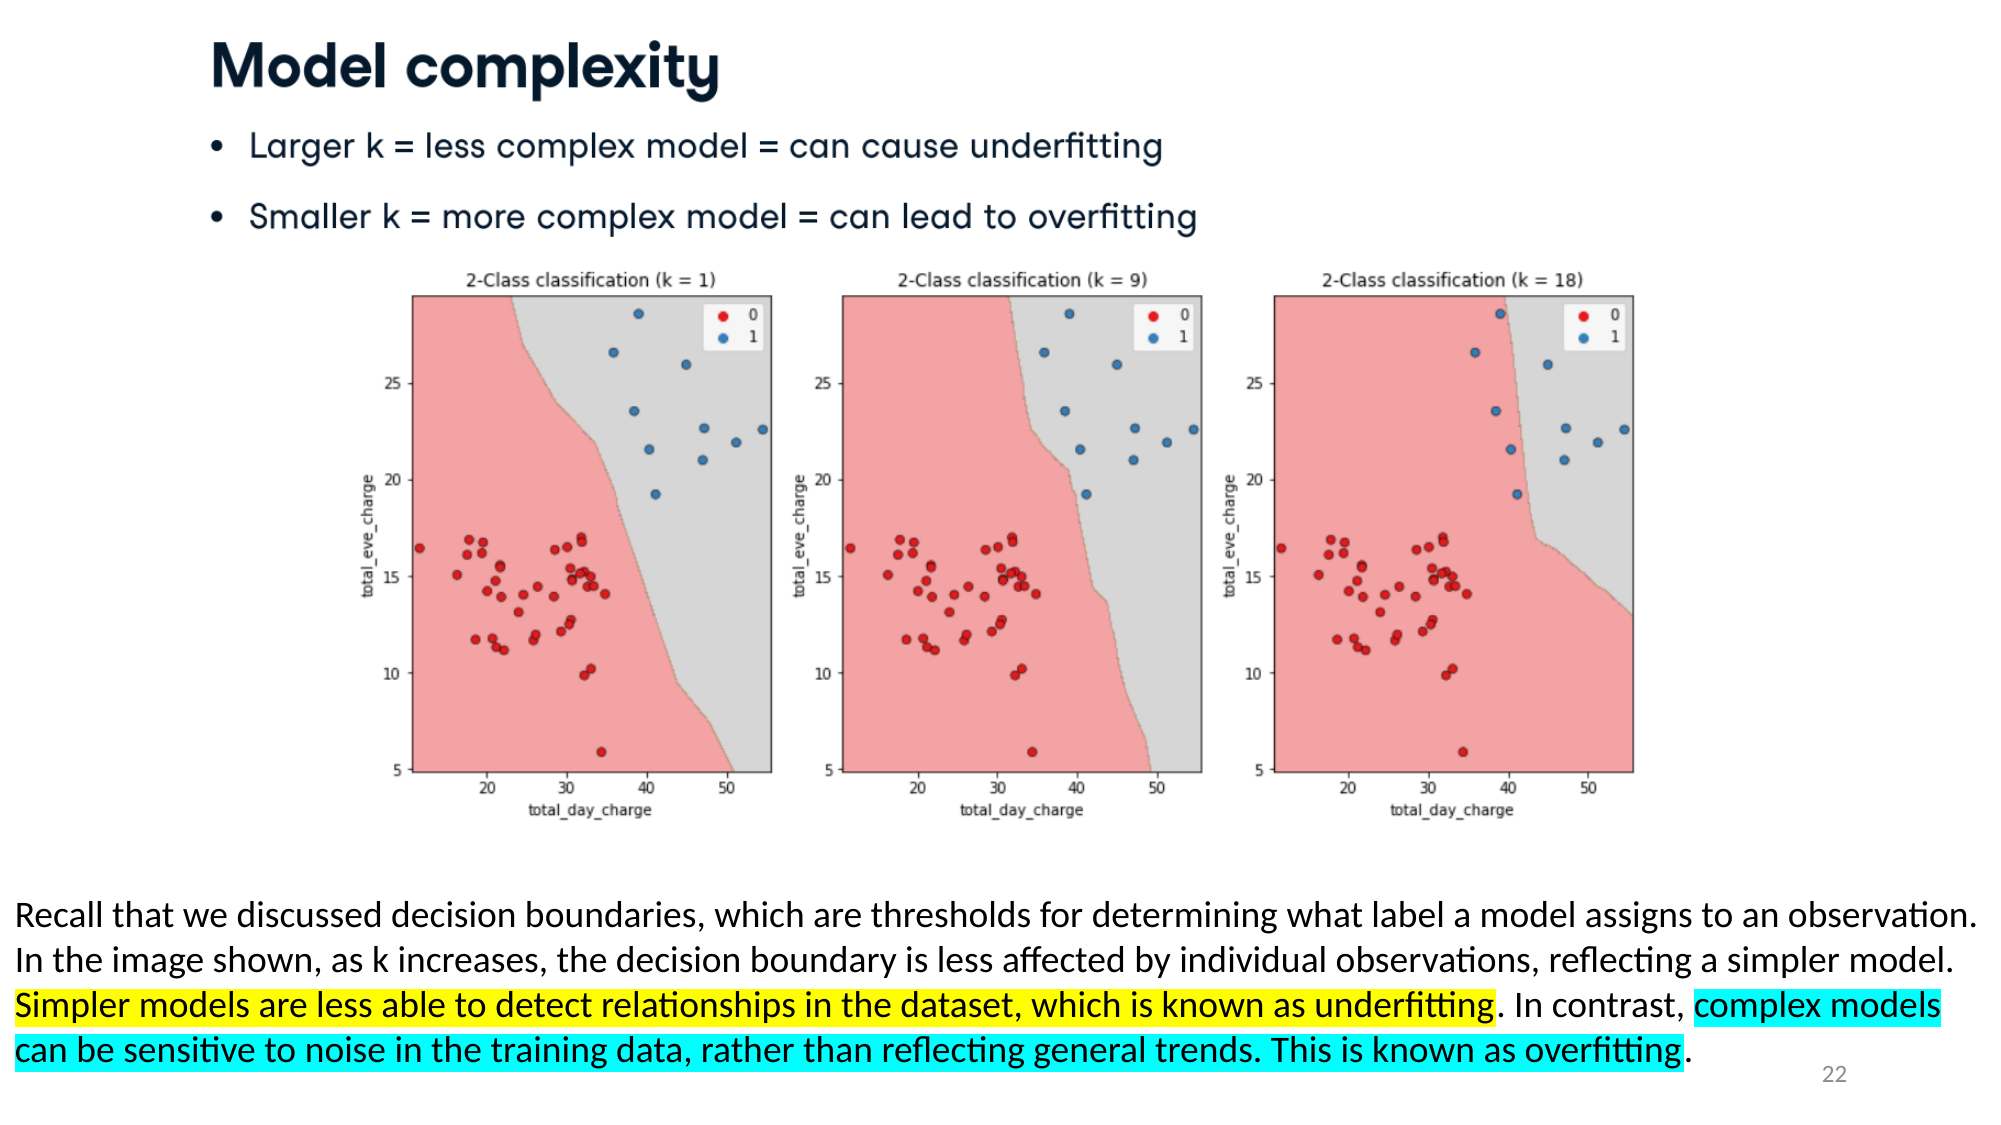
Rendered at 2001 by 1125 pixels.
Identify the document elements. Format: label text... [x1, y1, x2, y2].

text_box Recall that we discussed decision boundaries, which are thresholds for determining what label a model assigns to an observation. In the image shown, as k increases, the decision boundary is less affected by individual observations, reflecting a simpler model. Simpler models are less able to detect relationships in the dataset, which is known as underfitting. In contrast, complex models can be sensitive to noise in the training data, rather than reflecting general trends. This is known as overfitting. [0, 882, 2000, 1078]
slide_number 22 [1412, 1042, 1863, 1103]
picture [190, 17, 1810, 846]
